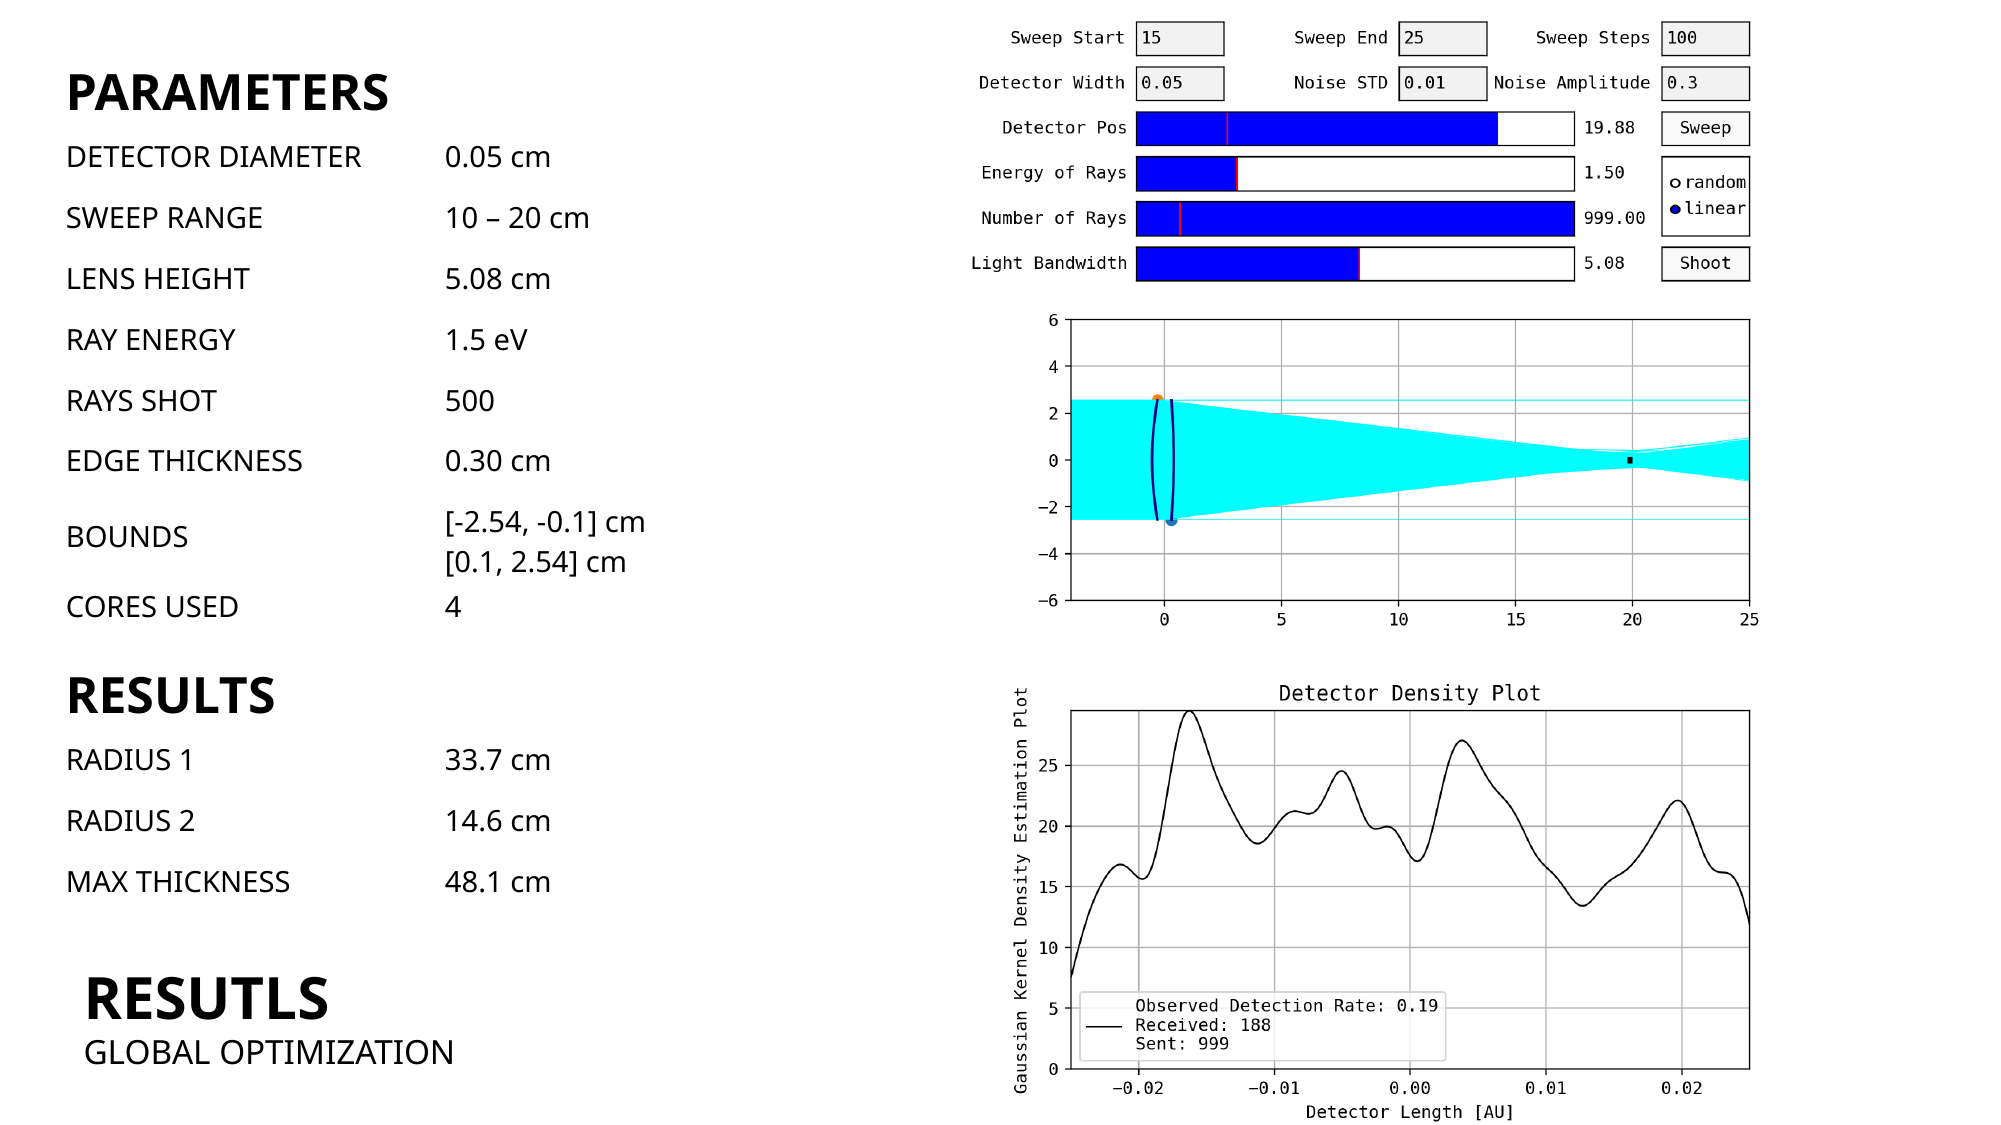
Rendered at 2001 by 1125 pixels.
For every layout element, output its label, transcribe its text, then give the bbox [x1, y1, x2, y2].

text_box RESUTLS GLOBAL OPTIMIZATION [68, 953, 471, 1079]
table_cell SWEEP RANGE [51, 190, 430, 251]
table_cell 10 – 20 cm [430, 190, 665, 251]
table_cell RAYS SHOT [51, 372, 430, 433]
table_cell MAX THICKNESS [51, 854, 430, 915]
table_cell RADIUS 2 [51, 793, 430, 854]
table_cell 4 [430, 579, 665, 640]
table_header 33.7 cm [430, 732, 665, 793]
table_cell 500 [430, 372, 665, 433]
table_cell 5.08 cm [430, 251, 665, 311]
table_cell EDGE THICKNESS [51, 433, 430, 494]
table_header RADIUS 1 [51, 732, 430, 793]
table_cell 48.1 cm [430, 854, 665, 915]
table_cell 0.30 cm [430, 433, 665, 494]
table_header 0.05 cm [430, 129, 665, 190]
table_cell LENS HEIGHT [51, 251, 430, 311]
table_header DETECTOR DIAMETER [51, 129, 430, 190]
table_cell RAY ENERGY [51, 311, 430, 372]
table_cell CORES USED [51, 579, 430, 640]
text_box RESULTS [50, 656, 961, 732]
table_cell 1.5 eV [430, 311, 665, 372]
table_cell 14.6 cm [430, 793, 665, 854]
table_cell BOUNDS [51, 494, 430, 579]
text_box PARAMETERS [50, 53, 961, 128]
table_cell [-2.54, -0.1] cm [0.1, 2.54] cm [430, 494, 665, 579]
picture [961, 0, 1837, 1125]
